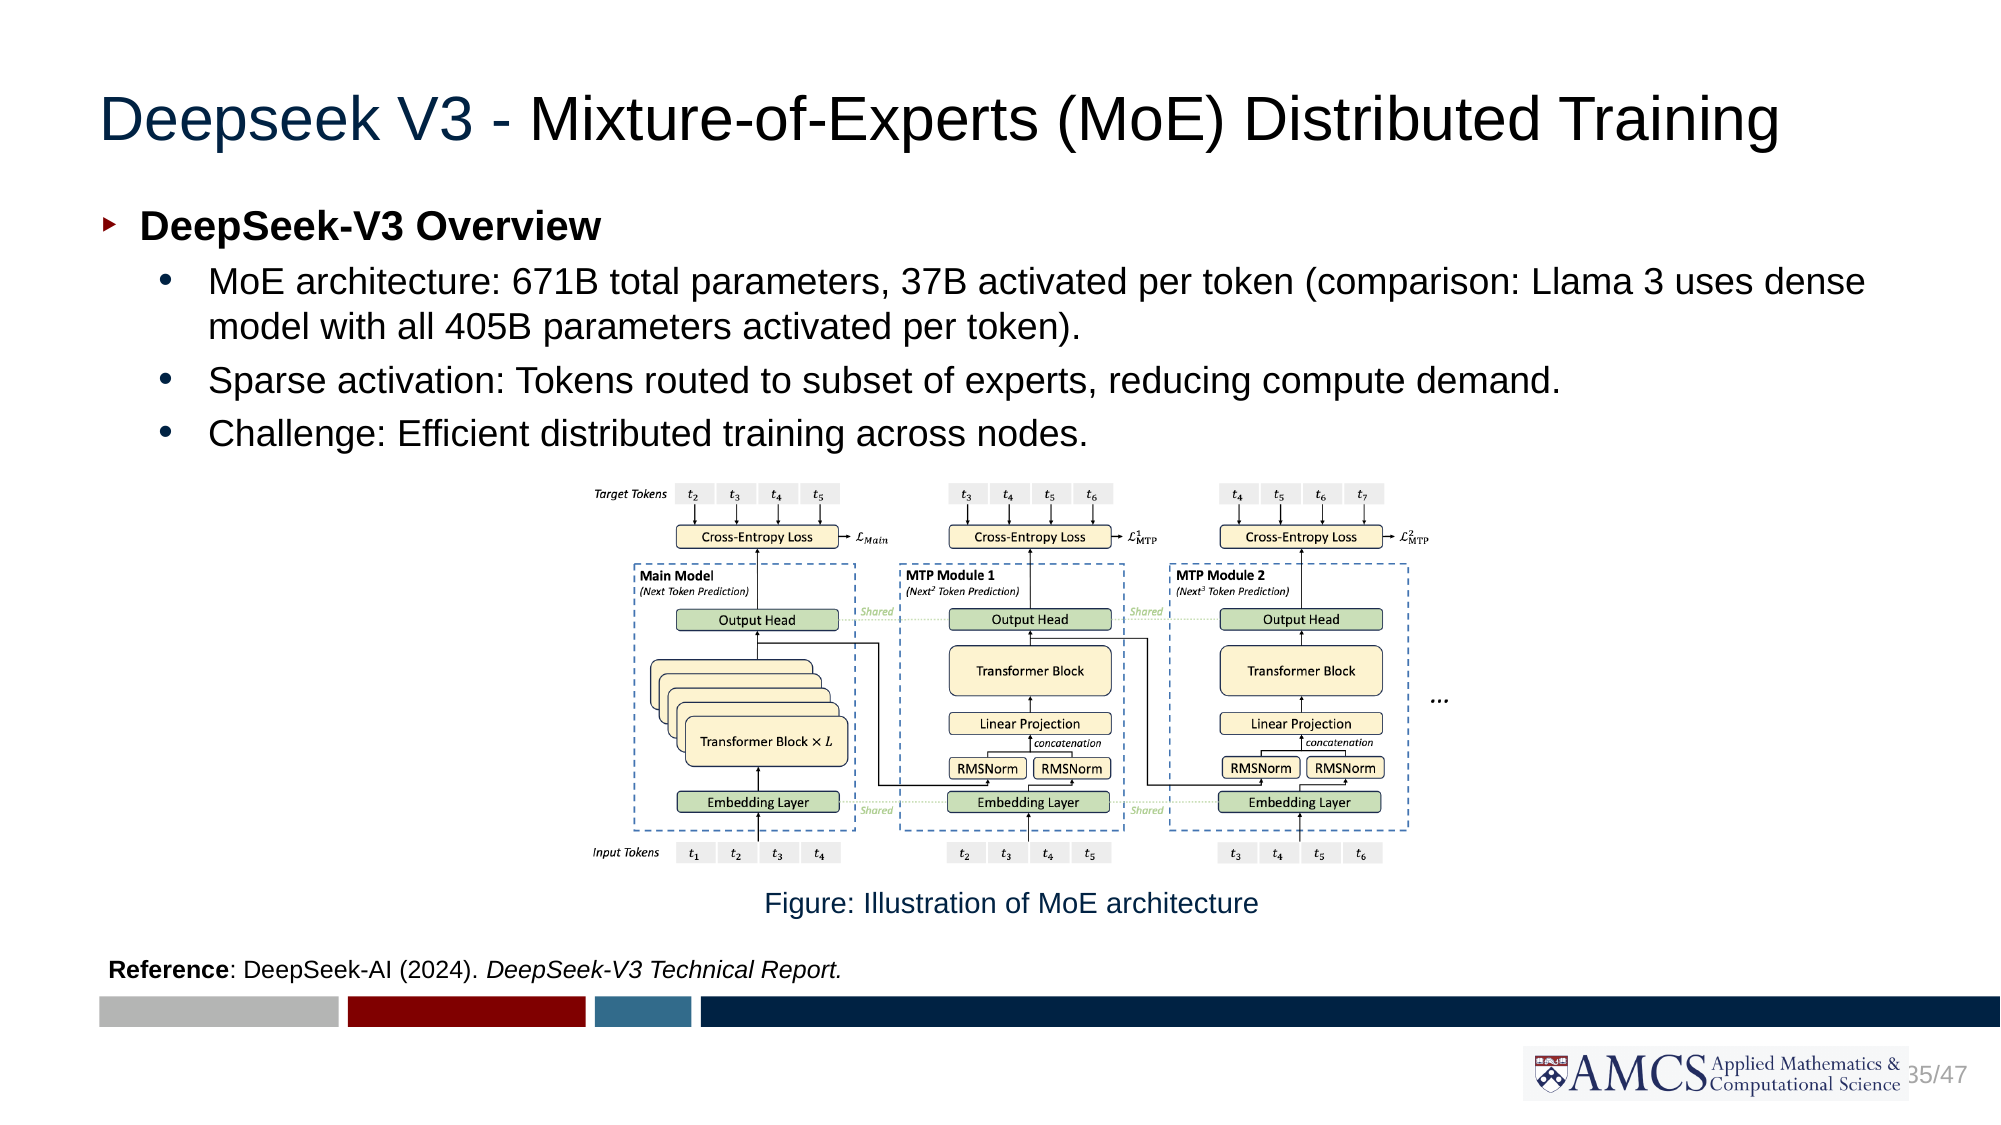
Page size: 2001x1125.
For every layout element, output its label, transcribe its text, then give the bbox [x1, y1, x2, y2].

list DeepSeek-V3 Overview MoE architecture: 671B total parameters, 37B activated per token (comparison: Llama 3 uses dense model with all 405B parameters activated per token). Sparse activation: Tokens routed to subset of experts, reducing compute demand. Challenge: Efficient distributed training across nodes. [99, 182, 1886, 663]
picture [564, 466, 1483, 878]
picture [1523, 1046, 1909, 1101]
text_box Reference: DeepSeek-AI (2024). DeepSeek-V3 Technical Report. [93, 946, 1648, 991]
text_box Figure: Illustration of MoE architecture [749, 877, 1750, 927]
title Deepseek V3 - Mixture-of-Experts (MoE) Distributed Training [99, 78, 1916, 382]
